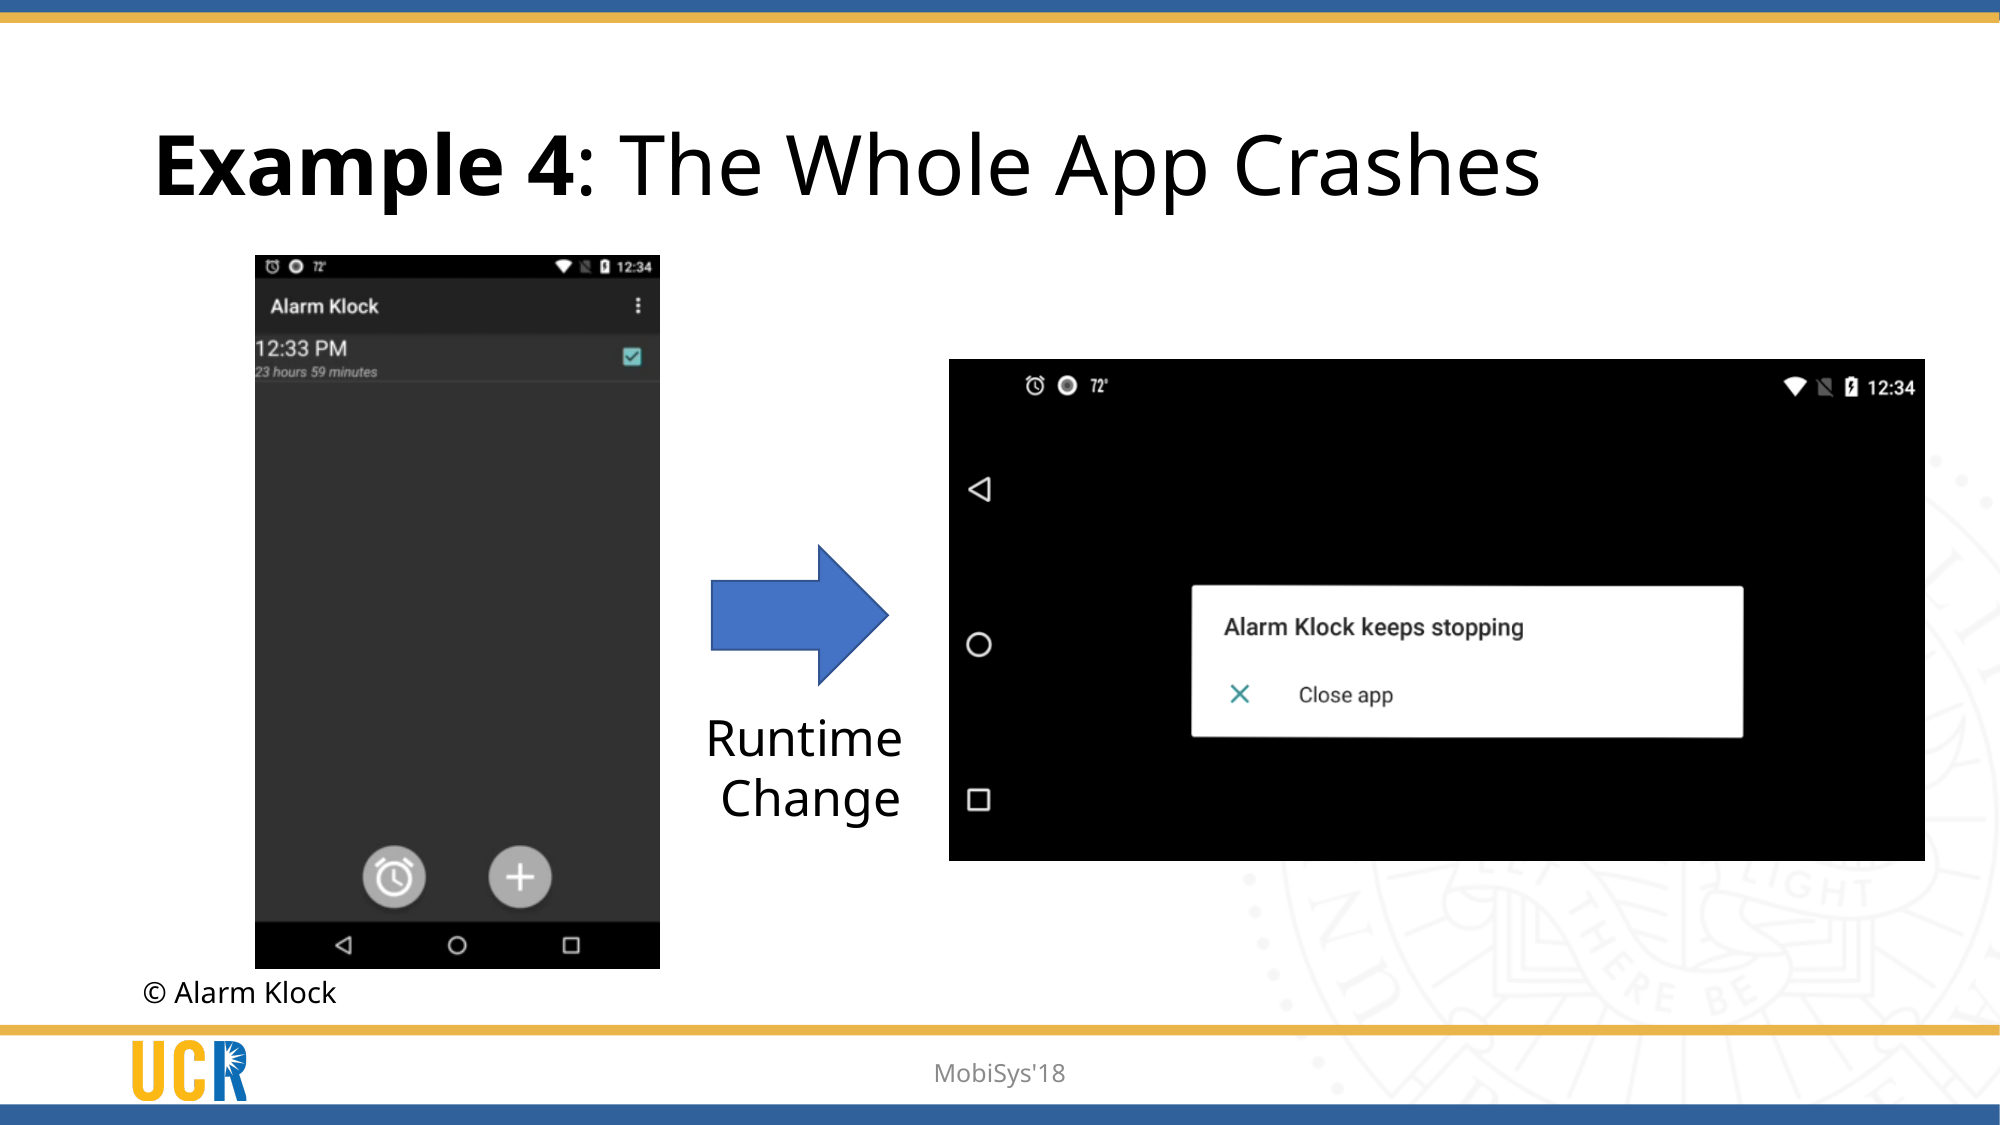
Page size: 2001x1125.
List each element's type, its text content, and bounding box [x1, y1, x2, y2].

text_box © Alarm Klock [127, 967, 352, 1017]
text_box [254, 254, 660, 970]
text_box Runtime Change [690, 698, 932, 834]
title Example 4: The Whole App Crashes [137, 59, 1863, 278]
footer MobiSys'18 [662, 1042, 1338, 1103]
text_box [710, 544, 890, 687]
picture [949, 359, 1925, 861]
